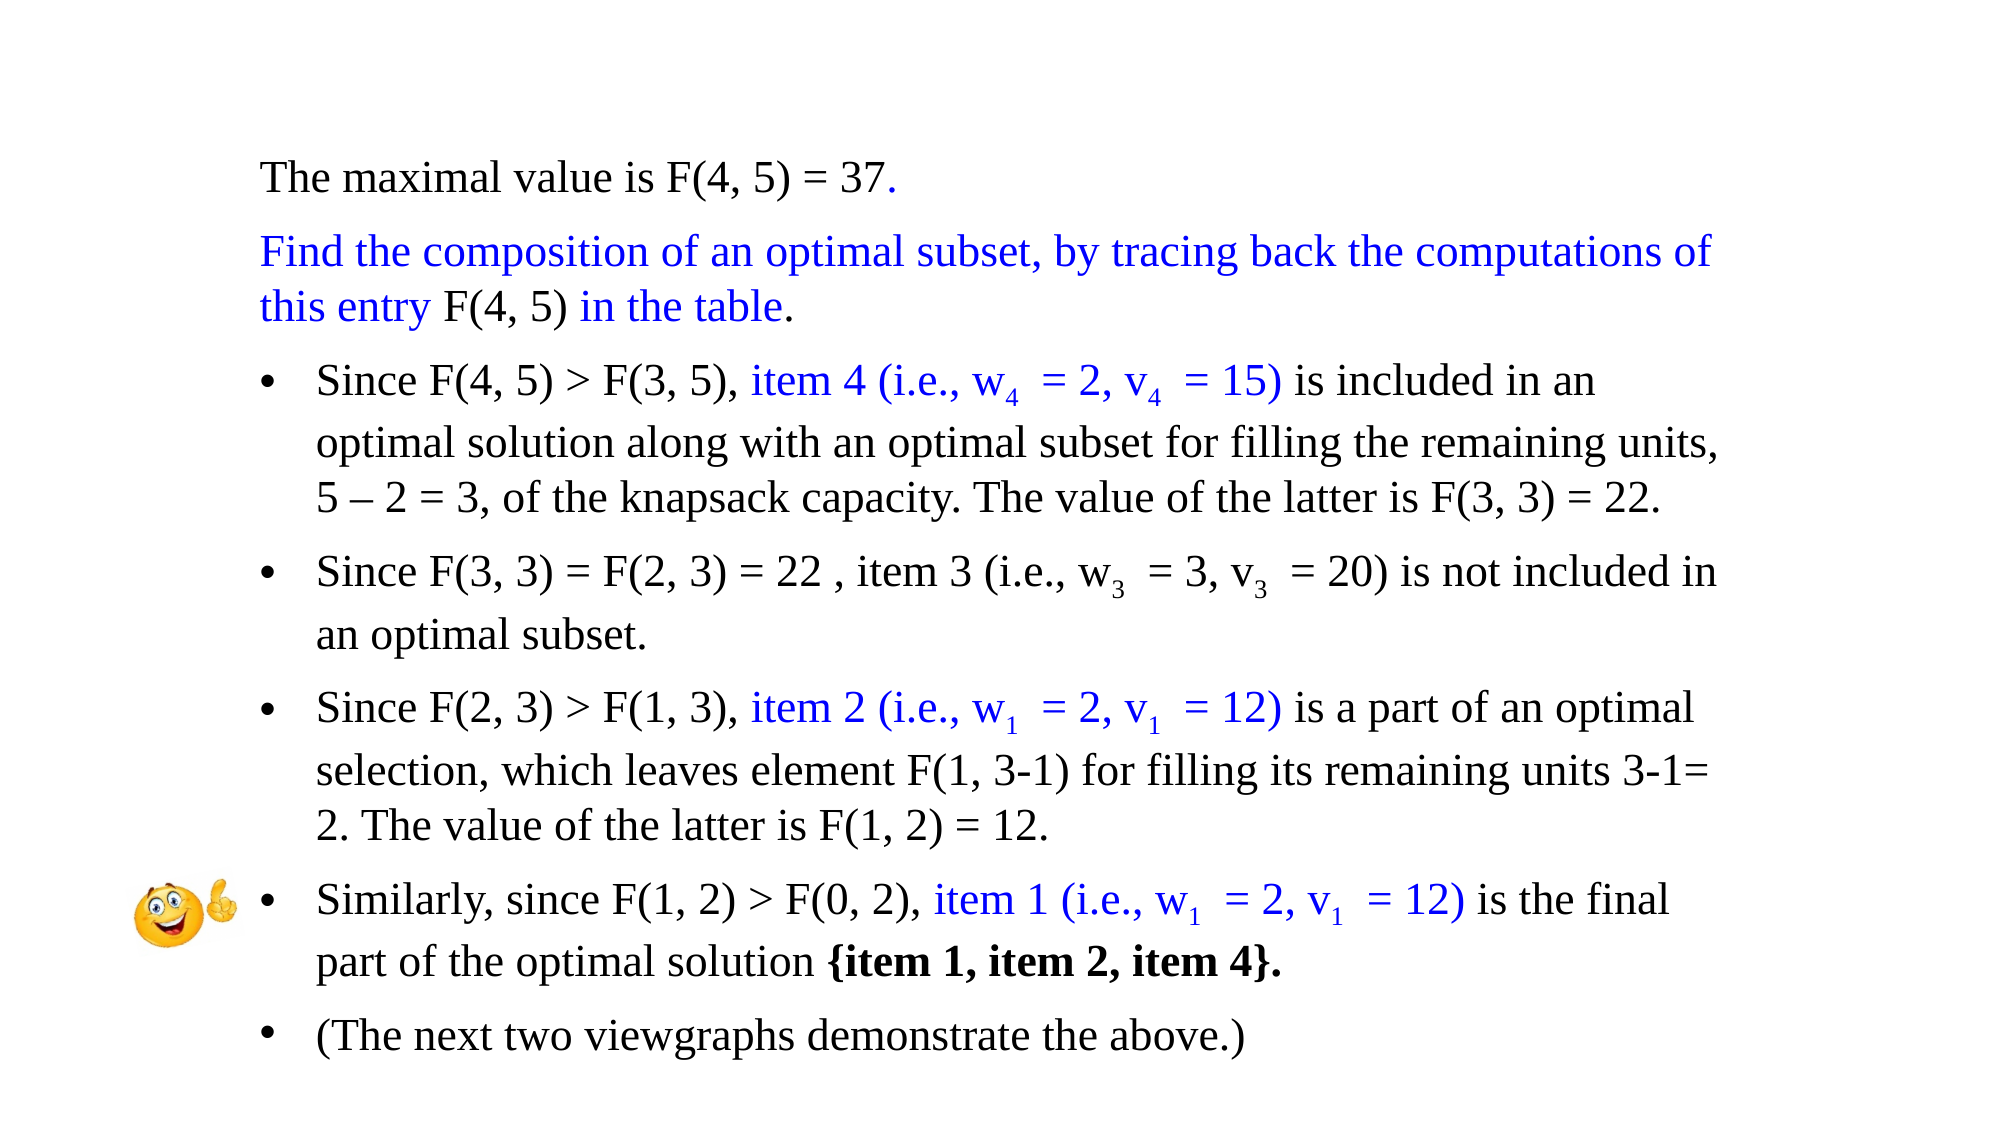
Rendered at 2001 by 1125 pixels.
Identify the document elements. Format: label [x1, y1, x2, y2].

text_box [244, 139, 1762, 1067]
picture [126, 867, 244, 956]
